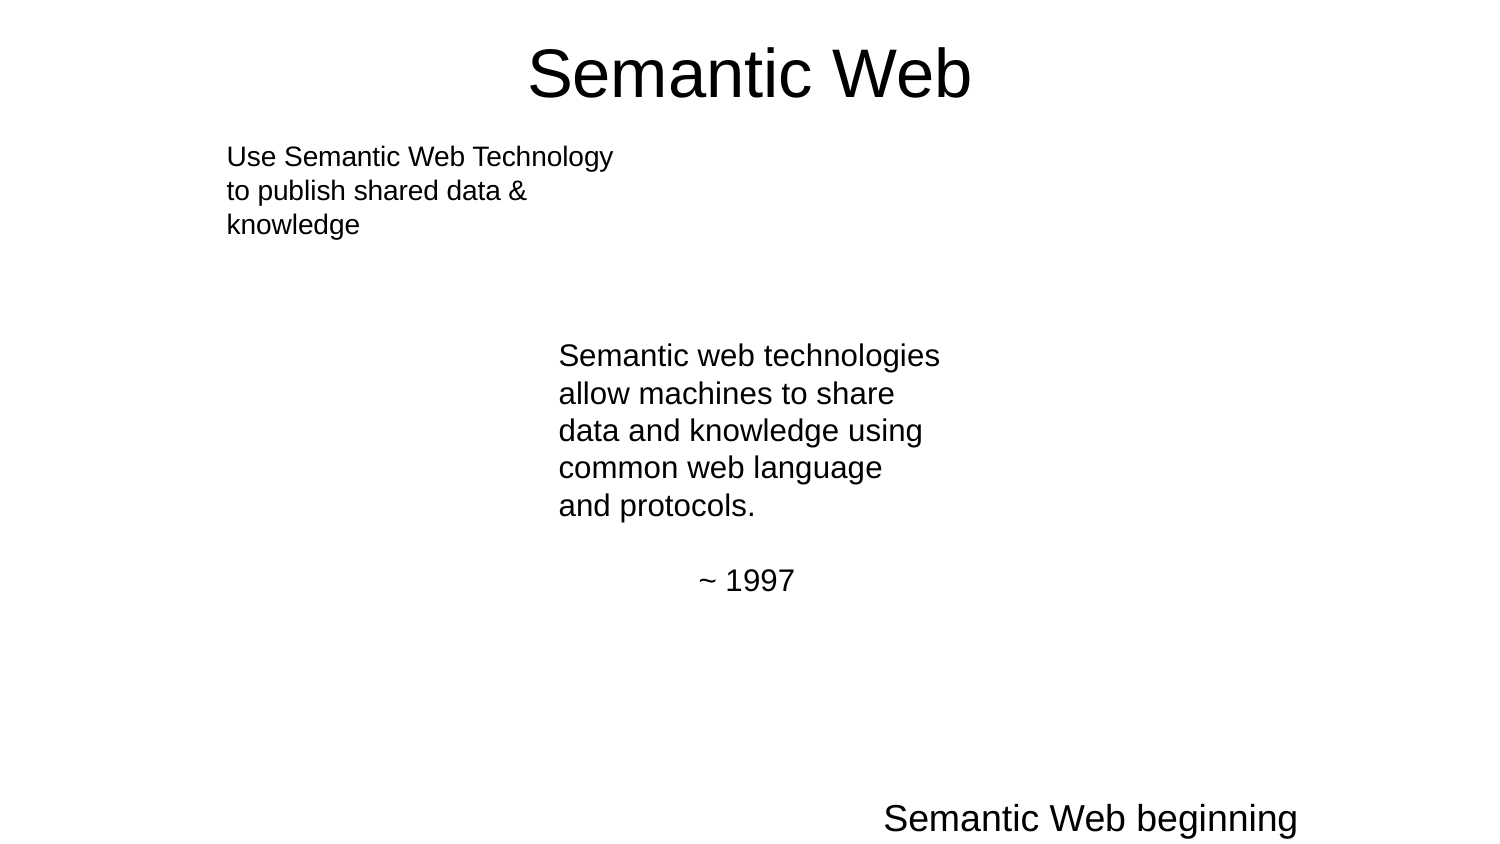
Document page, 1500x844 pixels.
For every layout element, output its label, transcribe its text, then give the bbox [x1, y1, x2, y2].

text_box Semantic Web beginning [868, 786, 1314, 844]
text_box Use Semantic Web Technology to publish shared data & knowledge [211, 131, 653, 248]
text_box Semantic Web [187, 0, 1313, 141]
text_box Semantic web technologies allow machines to share data and knowledge using common web language and protocols. ~ 1997 [543, 328, 958, 605]
